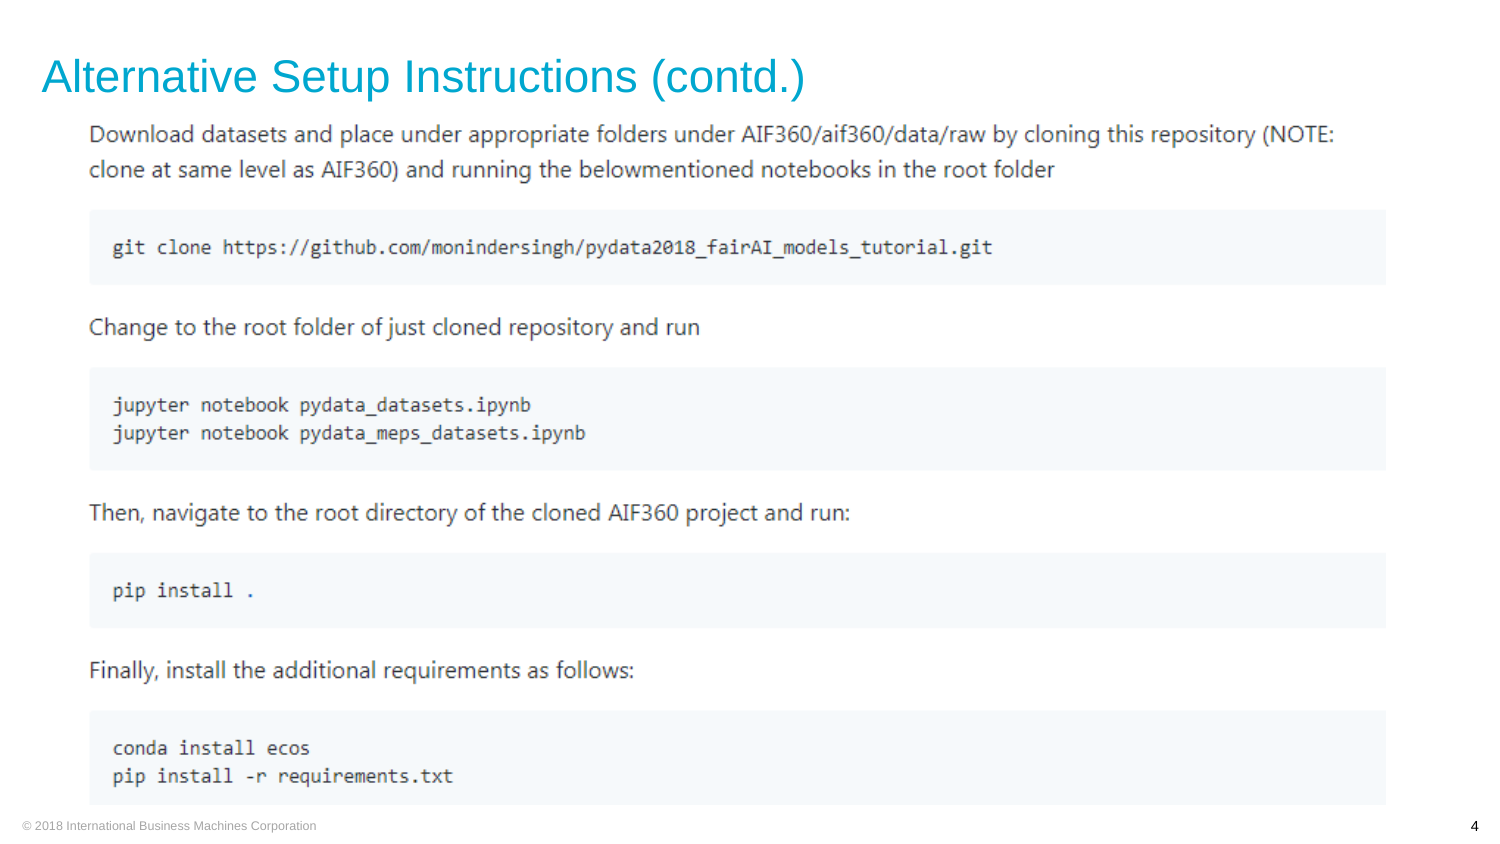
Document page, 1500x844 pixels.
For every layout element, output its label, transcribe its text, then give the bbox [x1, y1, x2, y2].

picture [28, 104, 1386, 805]
title Alternative Setup Instructions (contd.) [41, 38, 1386, 104]
